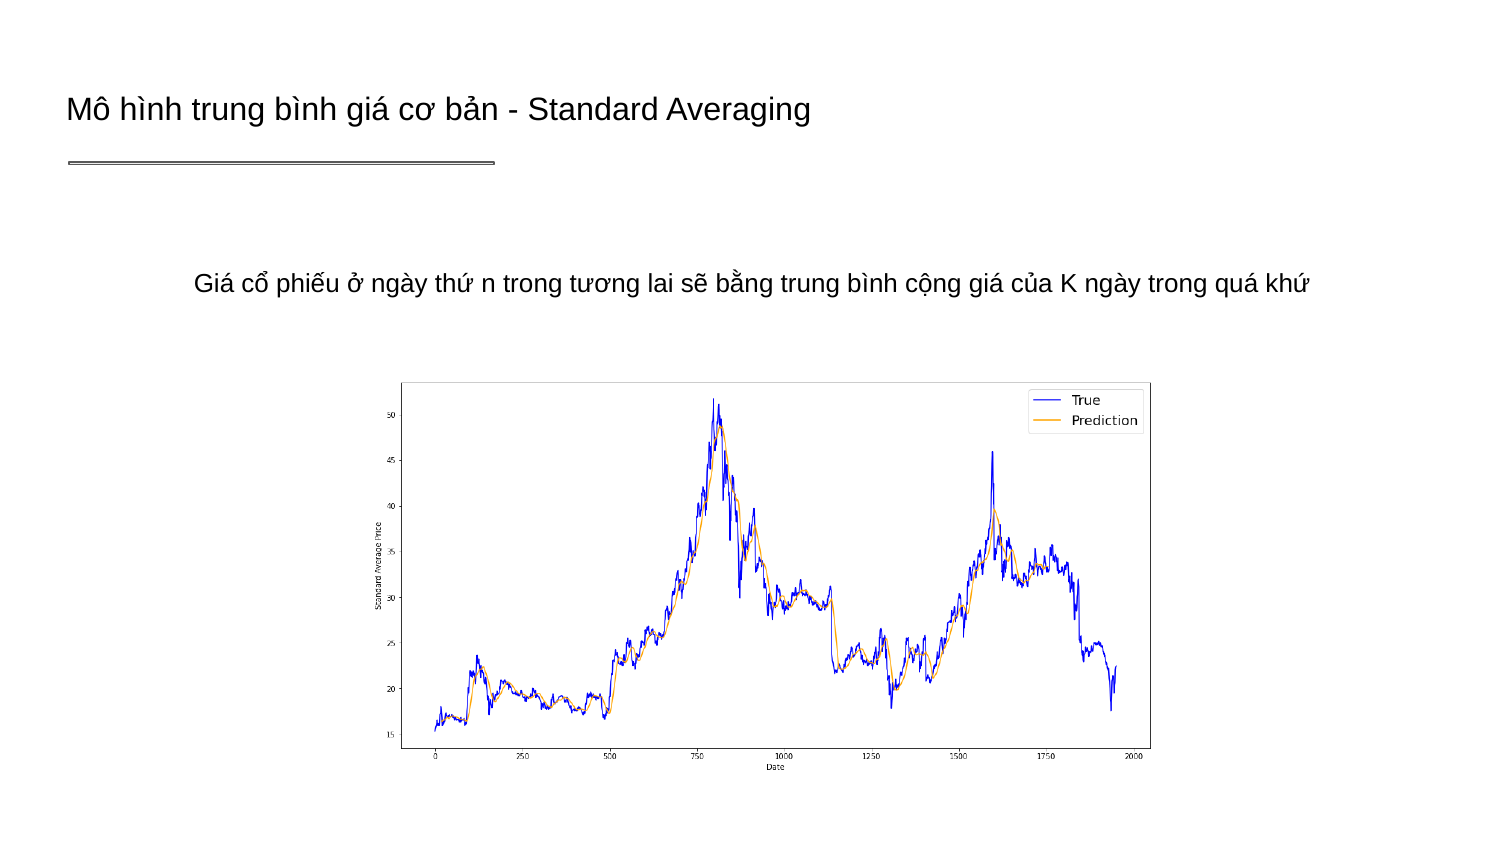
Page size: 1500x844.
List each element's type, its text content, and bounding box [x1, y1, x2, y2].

text_box [69, 161, 494, 165]
picture [370, 377, 1156, 776]
title Mô hình trung bình giá cơ bản - Standard Averaging [51, 72, 1449, 167]
list Giá cổ phiếu ở ngày thứ n trong tương lai sẽ bằng trung bình cộng giá của K ngày trong quá khứ [103, 247, 1376, 435]
